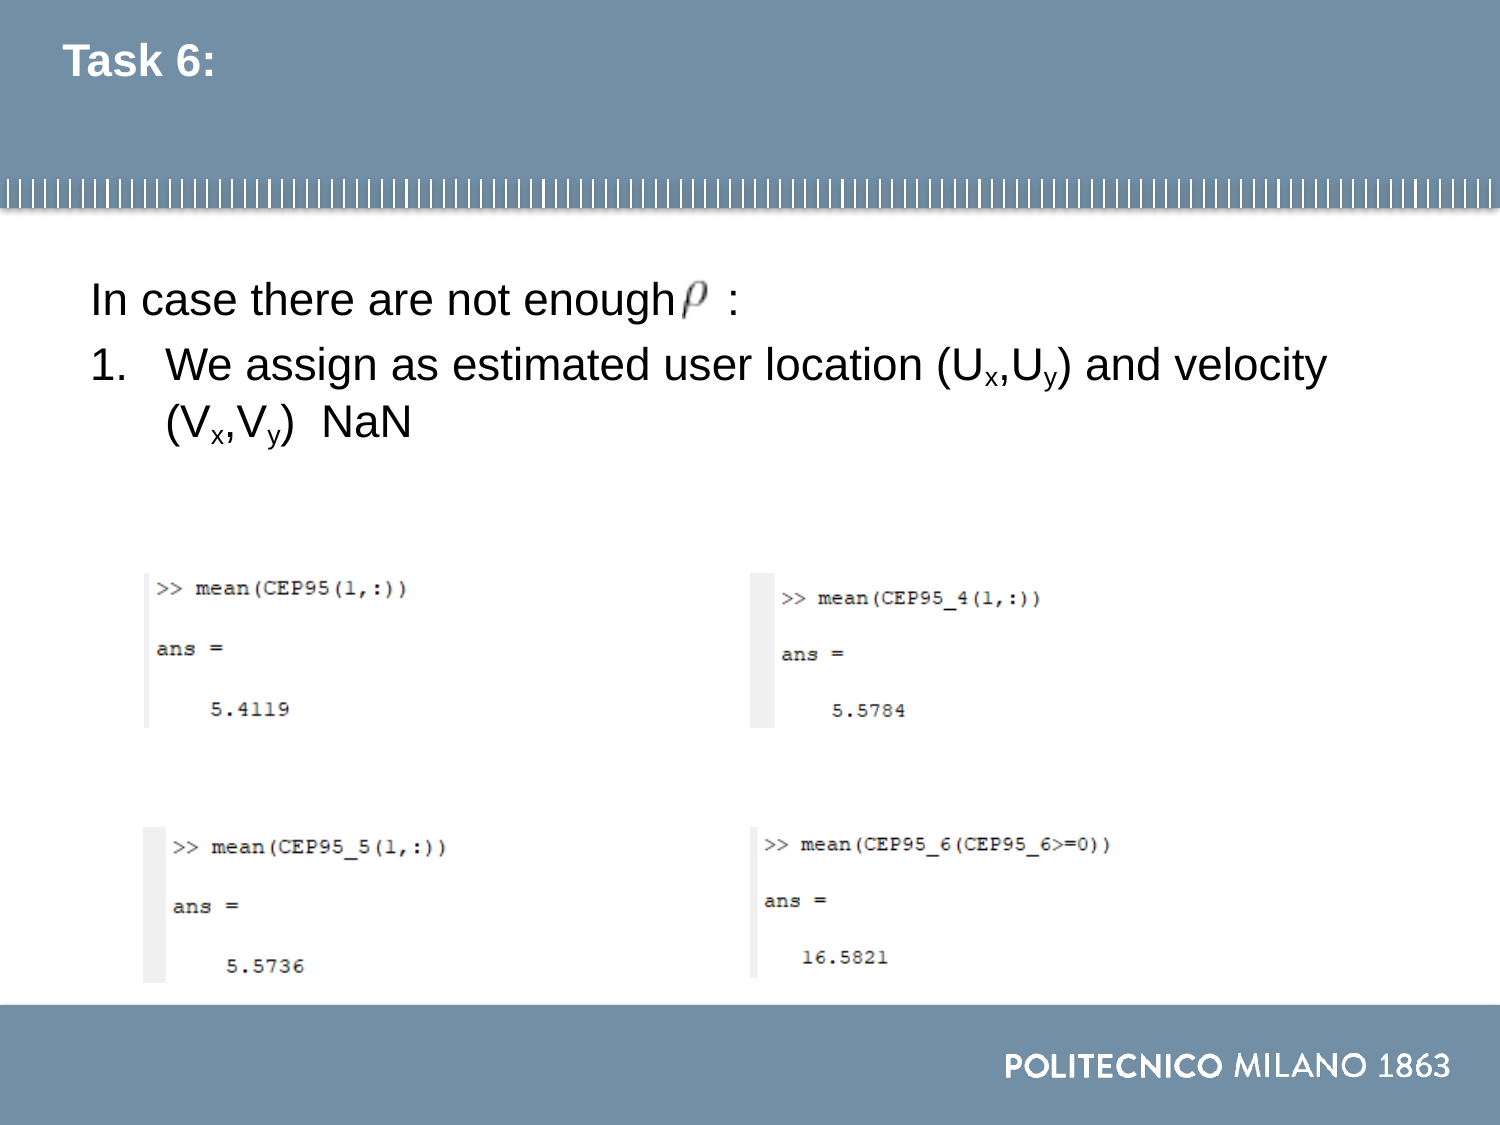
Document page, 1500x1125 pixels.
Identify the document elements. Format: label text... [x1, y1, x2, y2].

picture [143, 572, 416, 728]
picture [749, 572, 1049, 729]
picture [999, 1041, 1456, 1089]
picture [143, 827, 457, 983]
picture [749, 827, 1120, 978]
list In case there are not enough : We assign as estimated user location (Ux,Uy) and velocity (Vx,Vy) NaN [75, 262, 1441, 1005]
picture [681, 262, 719, 324]
title Task 6: [47, 22, 1455, 161]
